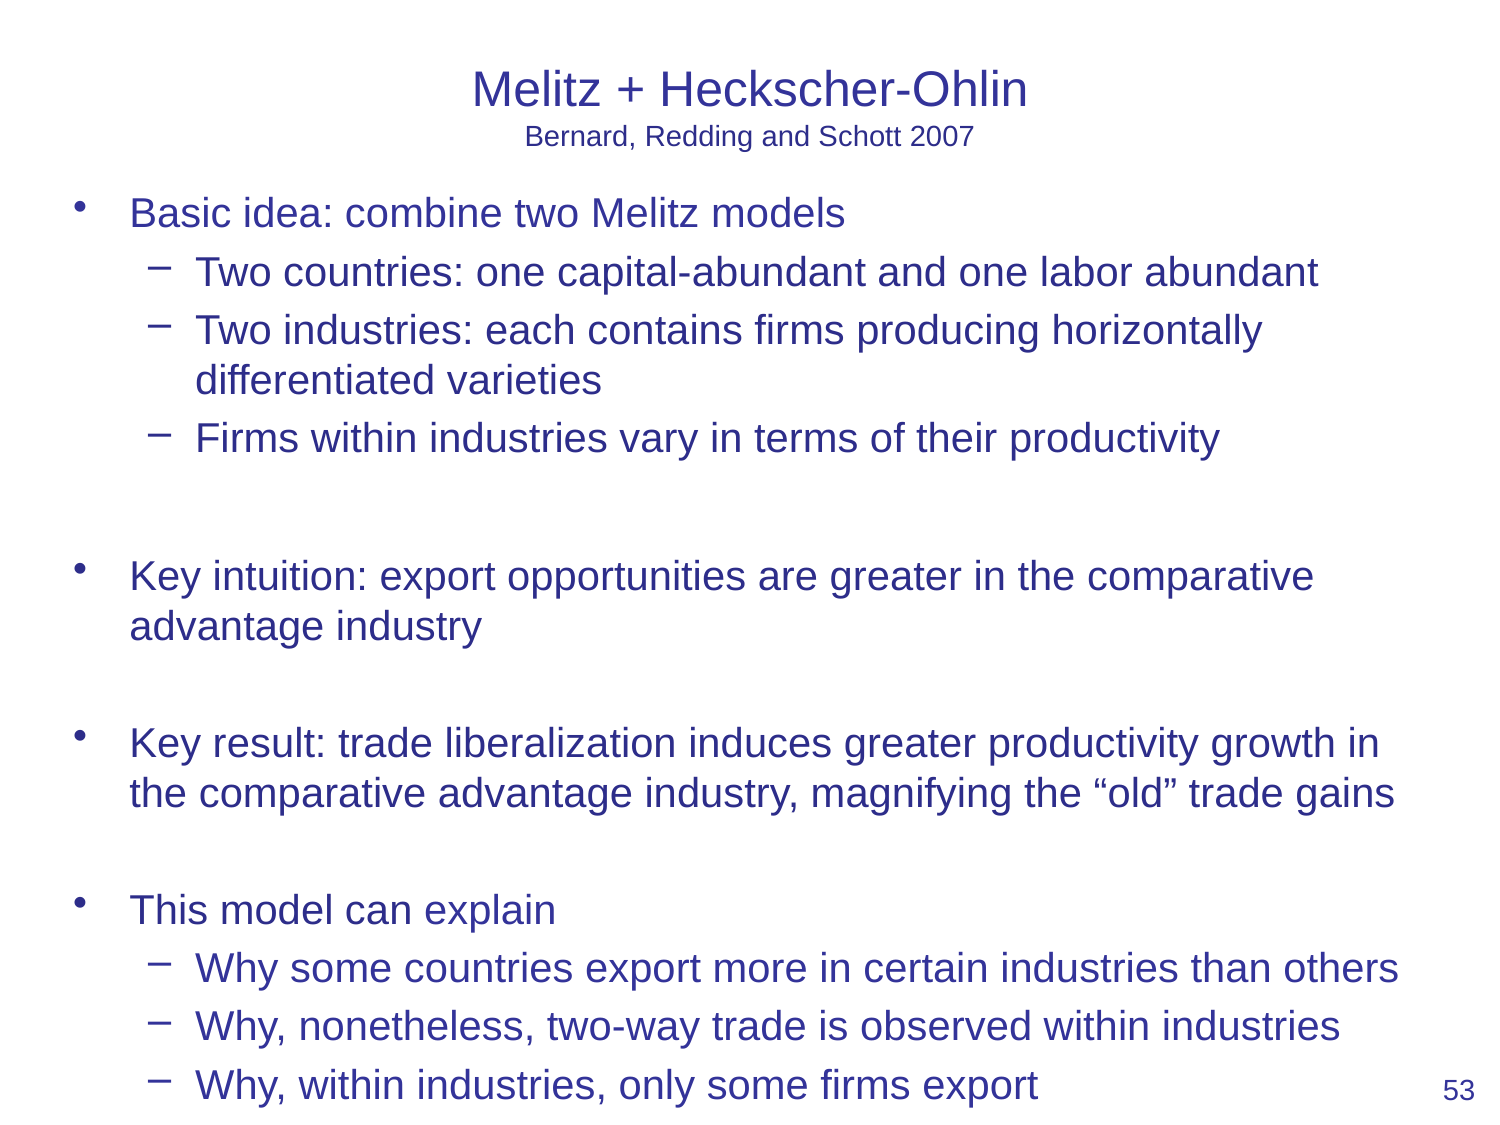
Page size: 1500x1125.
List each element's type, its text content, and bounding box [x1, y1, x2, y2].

title Melitz + Heckscher-Ohlin Bernard, Redding and Schott 2007 [57, 44, 1443, 165]
list Basic idea: combine two Melitz models Two countries: one capital-abundant and one labor abundant Two industries: each contains firms producing horizontally differentiated varieties Firms within industries vary in terms of their productivity Key intuition: export opportunities are greater in the comparative advantage industry Key result: trade liberalization induces greater productivity growth in the comparative advantage industry, magnifying the “old” trade gains This model can explain Why some countries export more in certain industries than others Why, nonetheless, two-way trade is observed within industries Why, within industries, only some firms export [57, 178, 1443, 1125]
slide_number 53 [1443, 1028, 1491, 1108]
